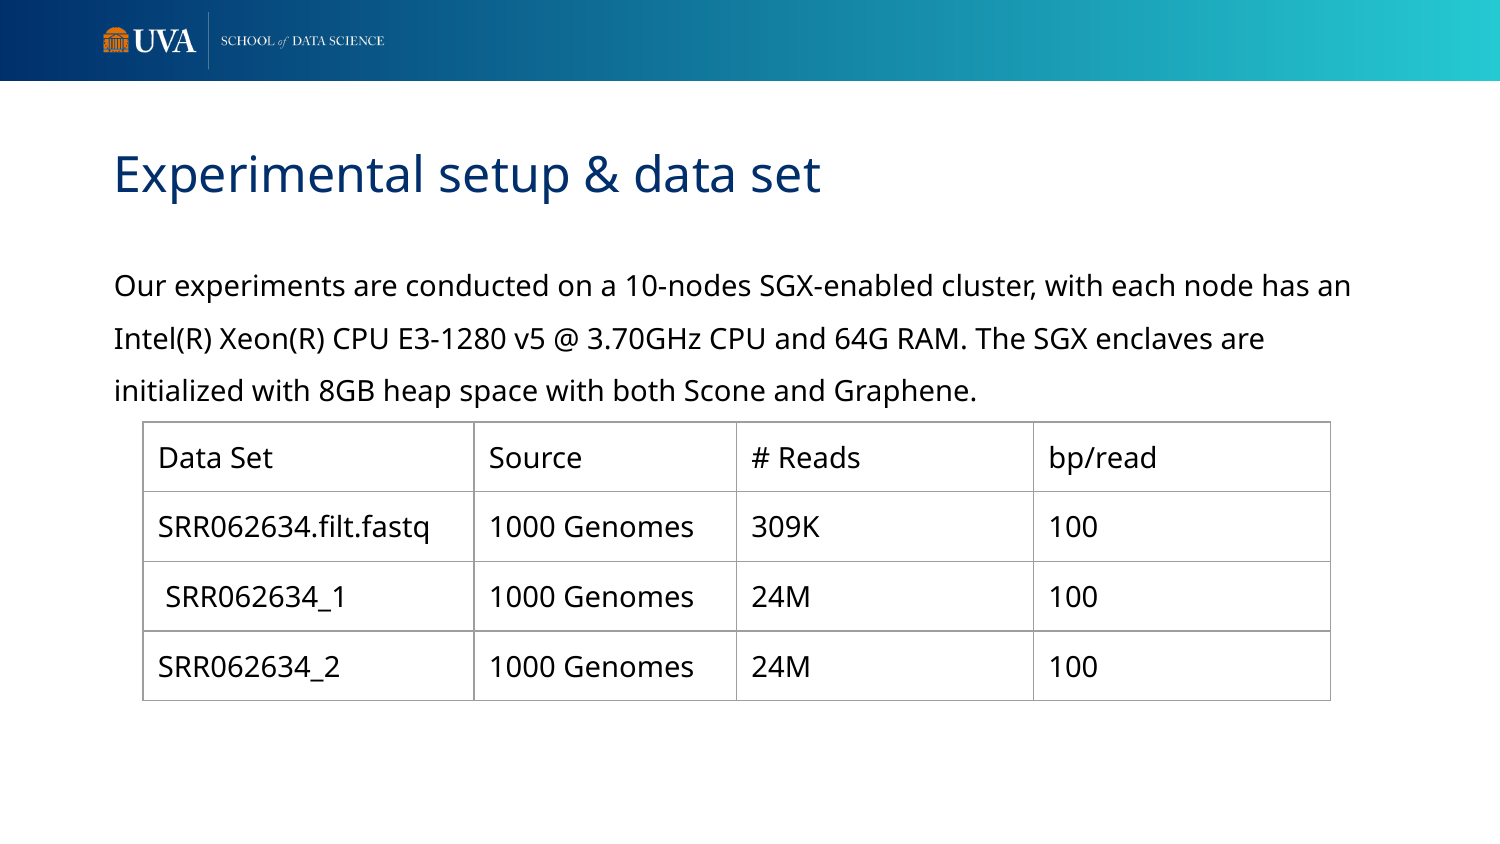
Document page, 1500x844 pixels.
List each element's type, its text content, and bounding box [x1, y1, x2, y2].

picture [98, 8, 392, 73]
table_cell SRR062634_1 [144, 562, 473, 630]
table_cell 1000 Genomes [475, 562, 736, 630]
table_cell 1000 Genomes [475, 492, 736, 561]
table_cell 100 [1034, 632, 1330, 700]
table_header bp/read [1034, 423, 1330, 491]
table_cell 100 [1034, 562, 1330, 630]
title Experimental setup & data set [98, 127, 1375, 222]
table_header Source [475, 423, 736, 491]
table_cell 24M [737, 632, 1033, 700]
table_cell 309K [737, 492, 1033, 561]
table_cell 100 [1034, 492, 1330, 561]
table_cell 1000 Genomes [475, 632, 736, 700]
table_header # Reads [737, 423, 1033, 491]
table_cell SRR062634.filt.fastq [144, 492, 473, 561]
table_header Data Set [144, 423, 473, 491]
table_cell 24M [737, 562, 1033, 630]
list Our experiments are conducted on a 10-nodes SGX-enabled cluster, with each node has an Intel(R) Xeon(R) CPU E3-1280 v5 @ 3.70GHz CPU and 64G RAM. The SGX enclaves are initialized with 8GB heap space with both Scone and Graphene. [98, 234, 1375, 743]
table_cell SRR062634_2 [144, 632, 473, 700]
